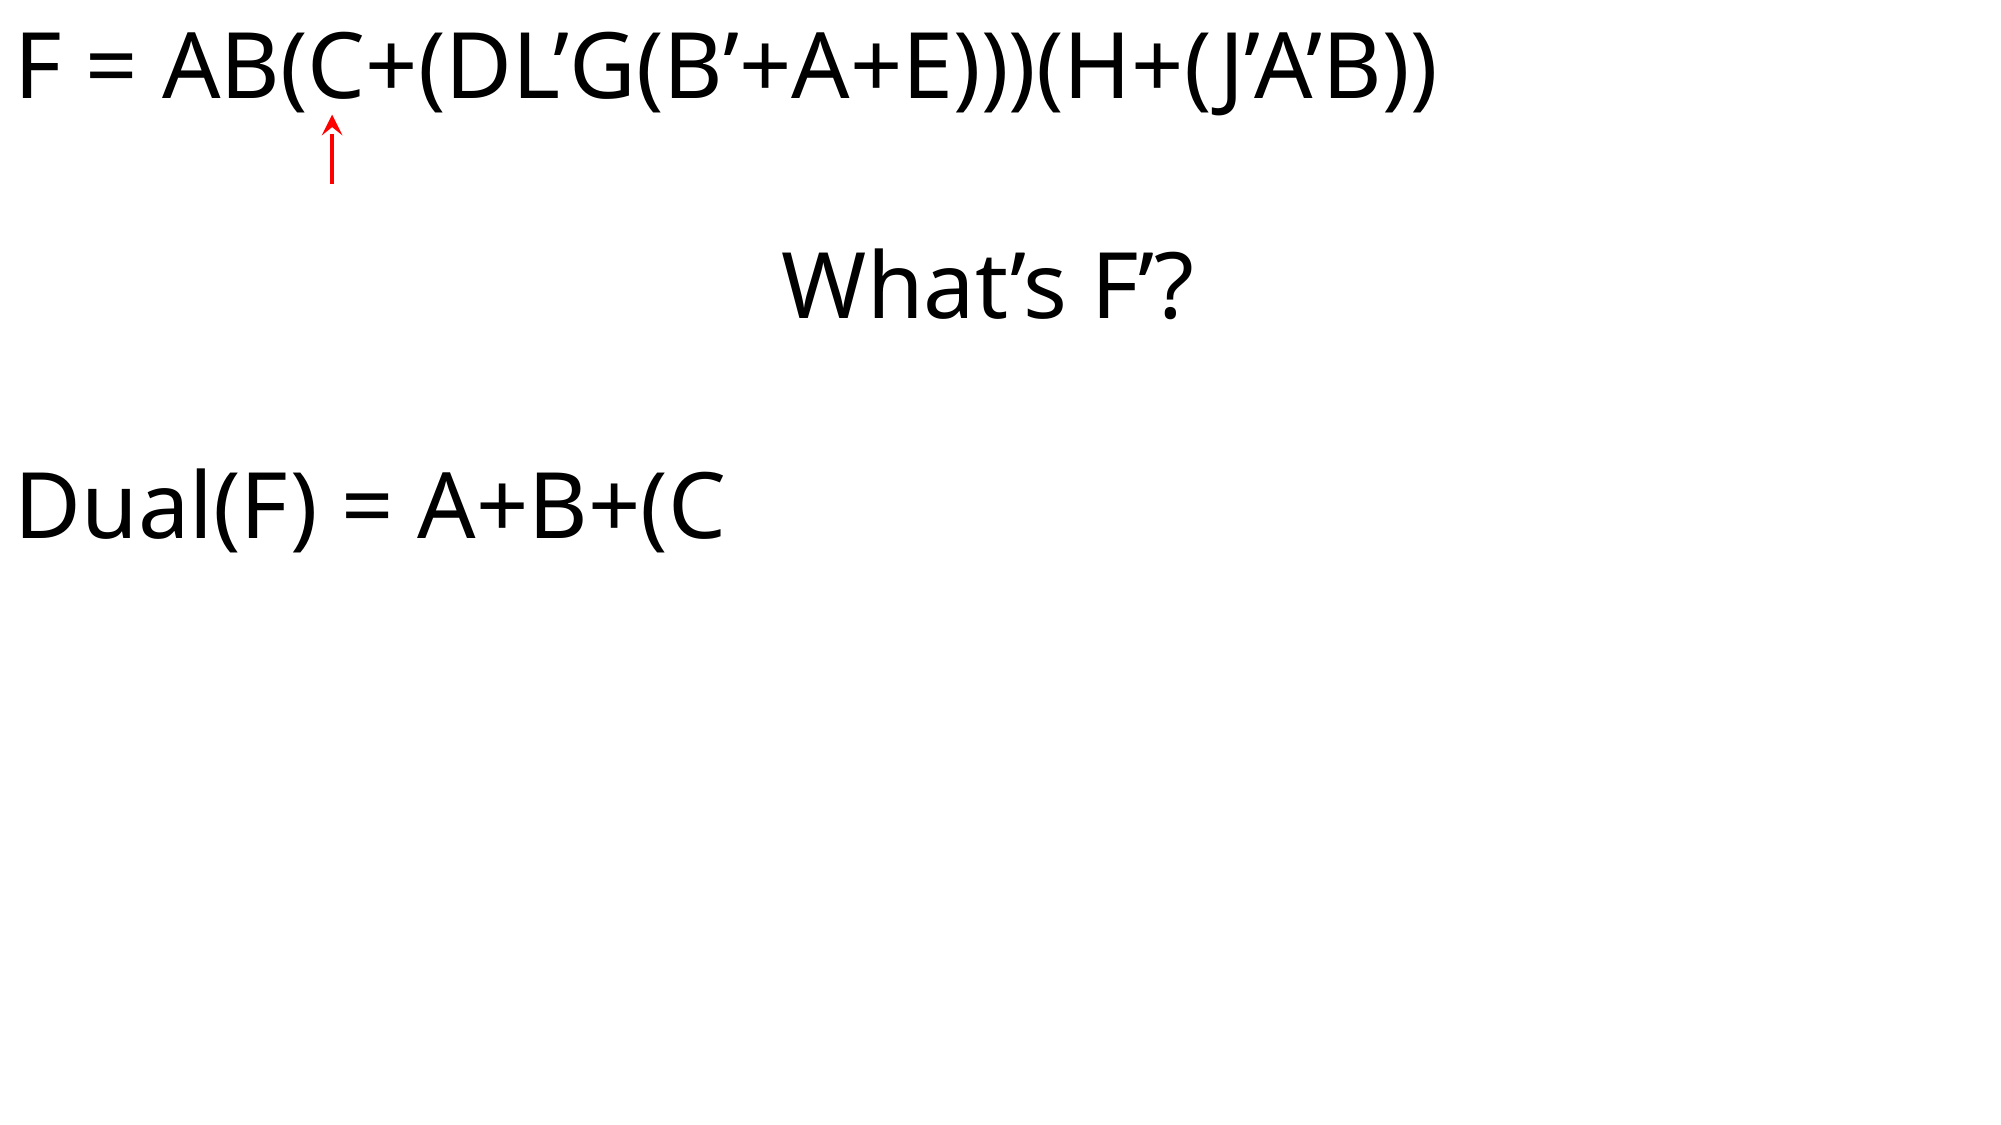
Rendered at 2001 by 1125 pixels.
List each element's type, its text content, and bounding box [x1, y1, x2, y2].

text_box F = AB(C+(DL’G(B’+A+E)))(H+(J’A’B)) What’s F’? Dual(F) = A+B+(C [0, 0, 2000, 565]
